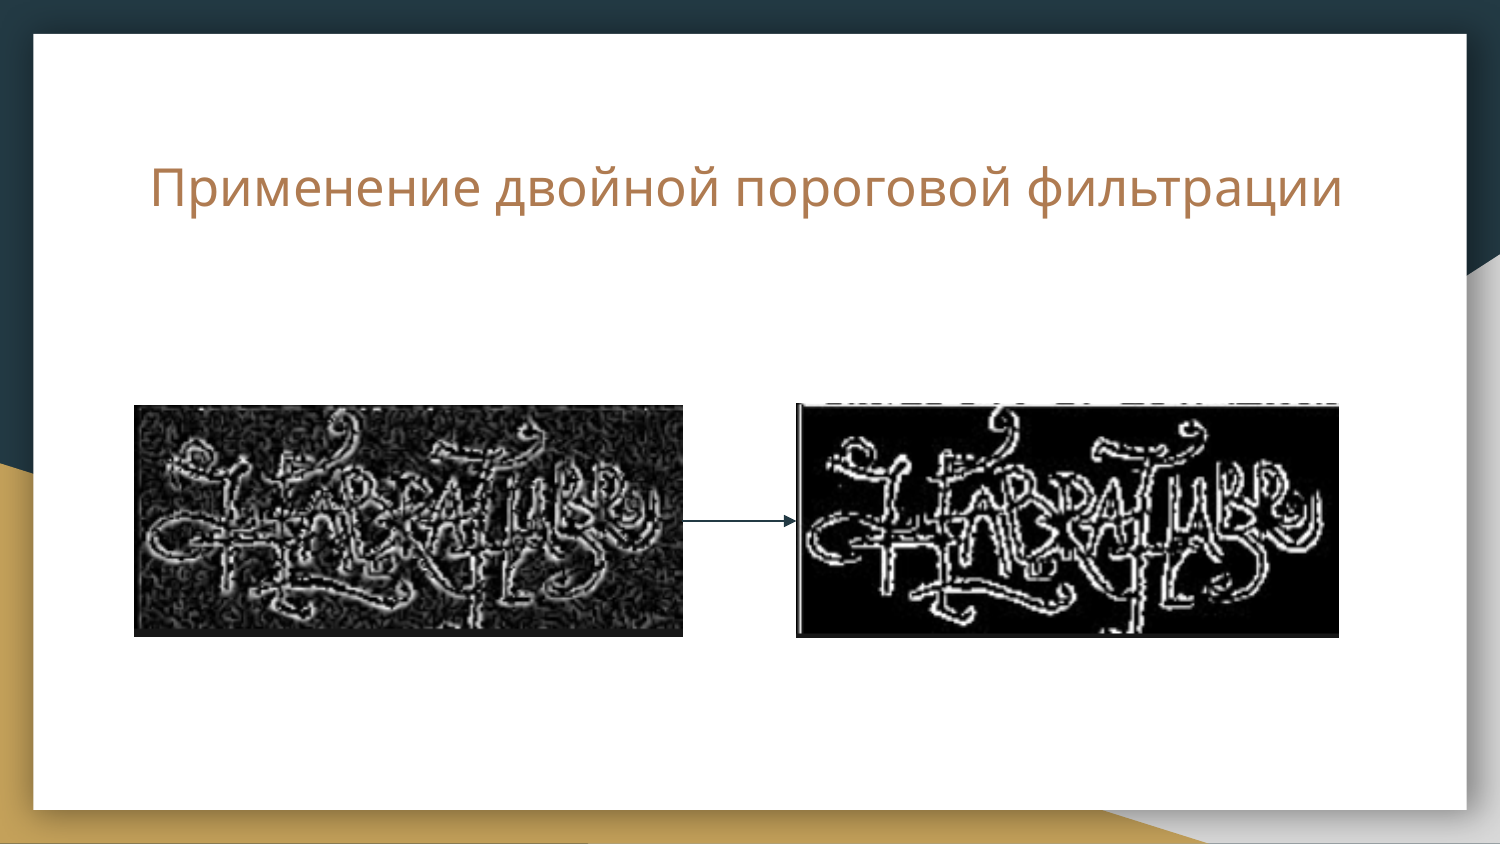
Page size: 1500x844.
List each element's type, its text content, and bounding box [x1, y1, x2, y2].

title Применение двойной пороговой фильтрации [134, 138, 1366, 296]
picture [134, 405, 683, 637]
picture [796, 403, 1339, 639]
